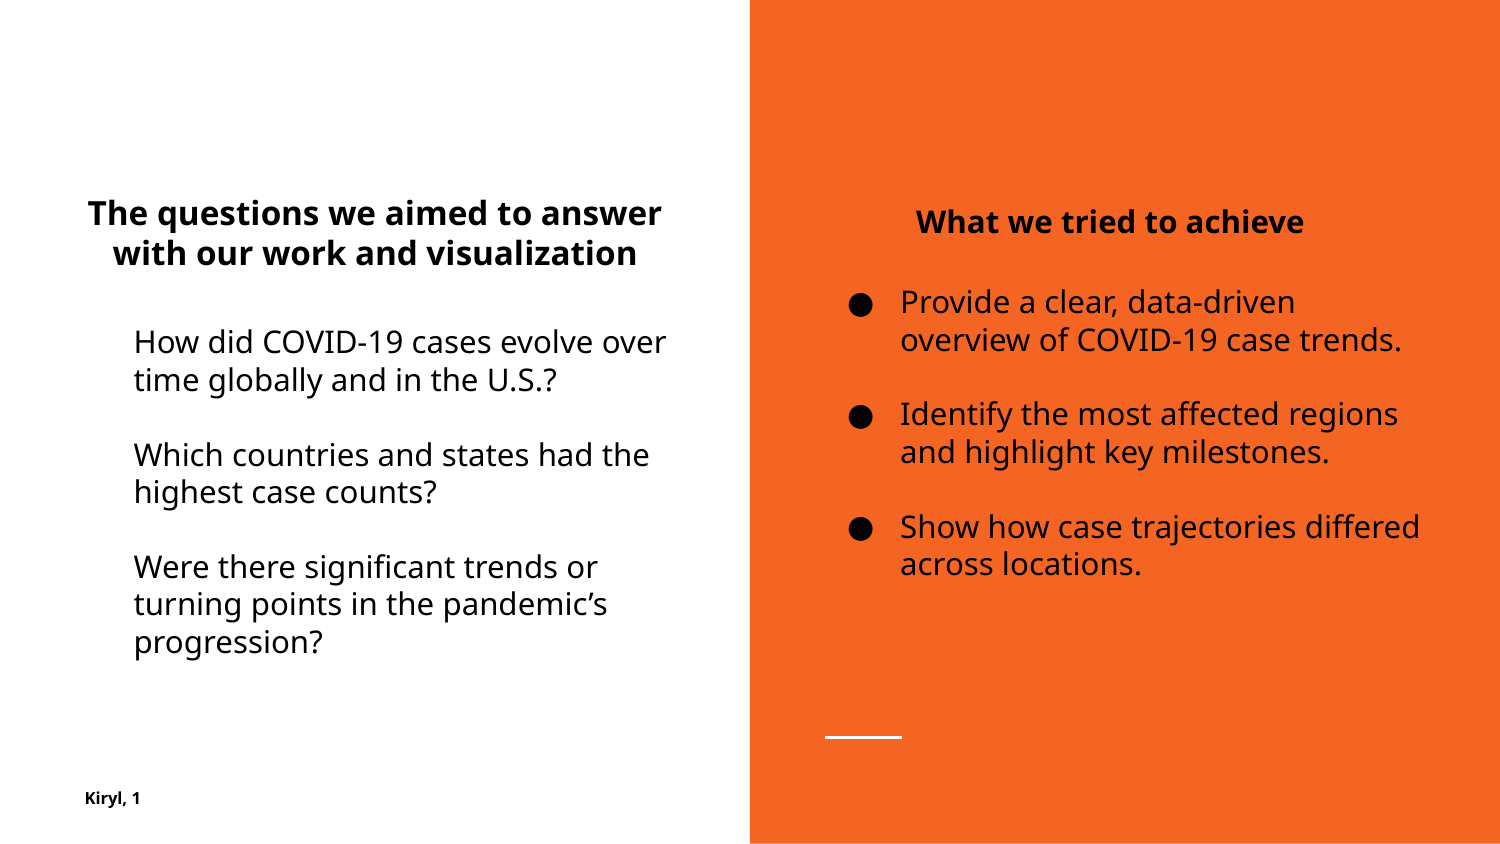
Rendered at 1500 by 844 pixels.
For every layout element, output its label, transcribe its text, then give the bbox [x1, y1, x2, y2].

subtitle How did COVID-19 cases evolve over time globally and in the U.S.? Which countries and states had the highest case counts? Were there significant trends or turning points in the pandemic’s progression? [43, 307, 708, 680]
list Provide a clear, data-driven overview of COVID-19 case trends. Identify the most affected regions and highlight key milestones. Show how case trajectories differed across locations. [810, 267, 1440, 657]
text_box What we tried to achieve [810, 187, 1411, 255]
title The questions we aimed to answer with our work and visualization [43, 164, 708, 300]
text_box Kiryl, 1 [69, 777, 616, 818]
